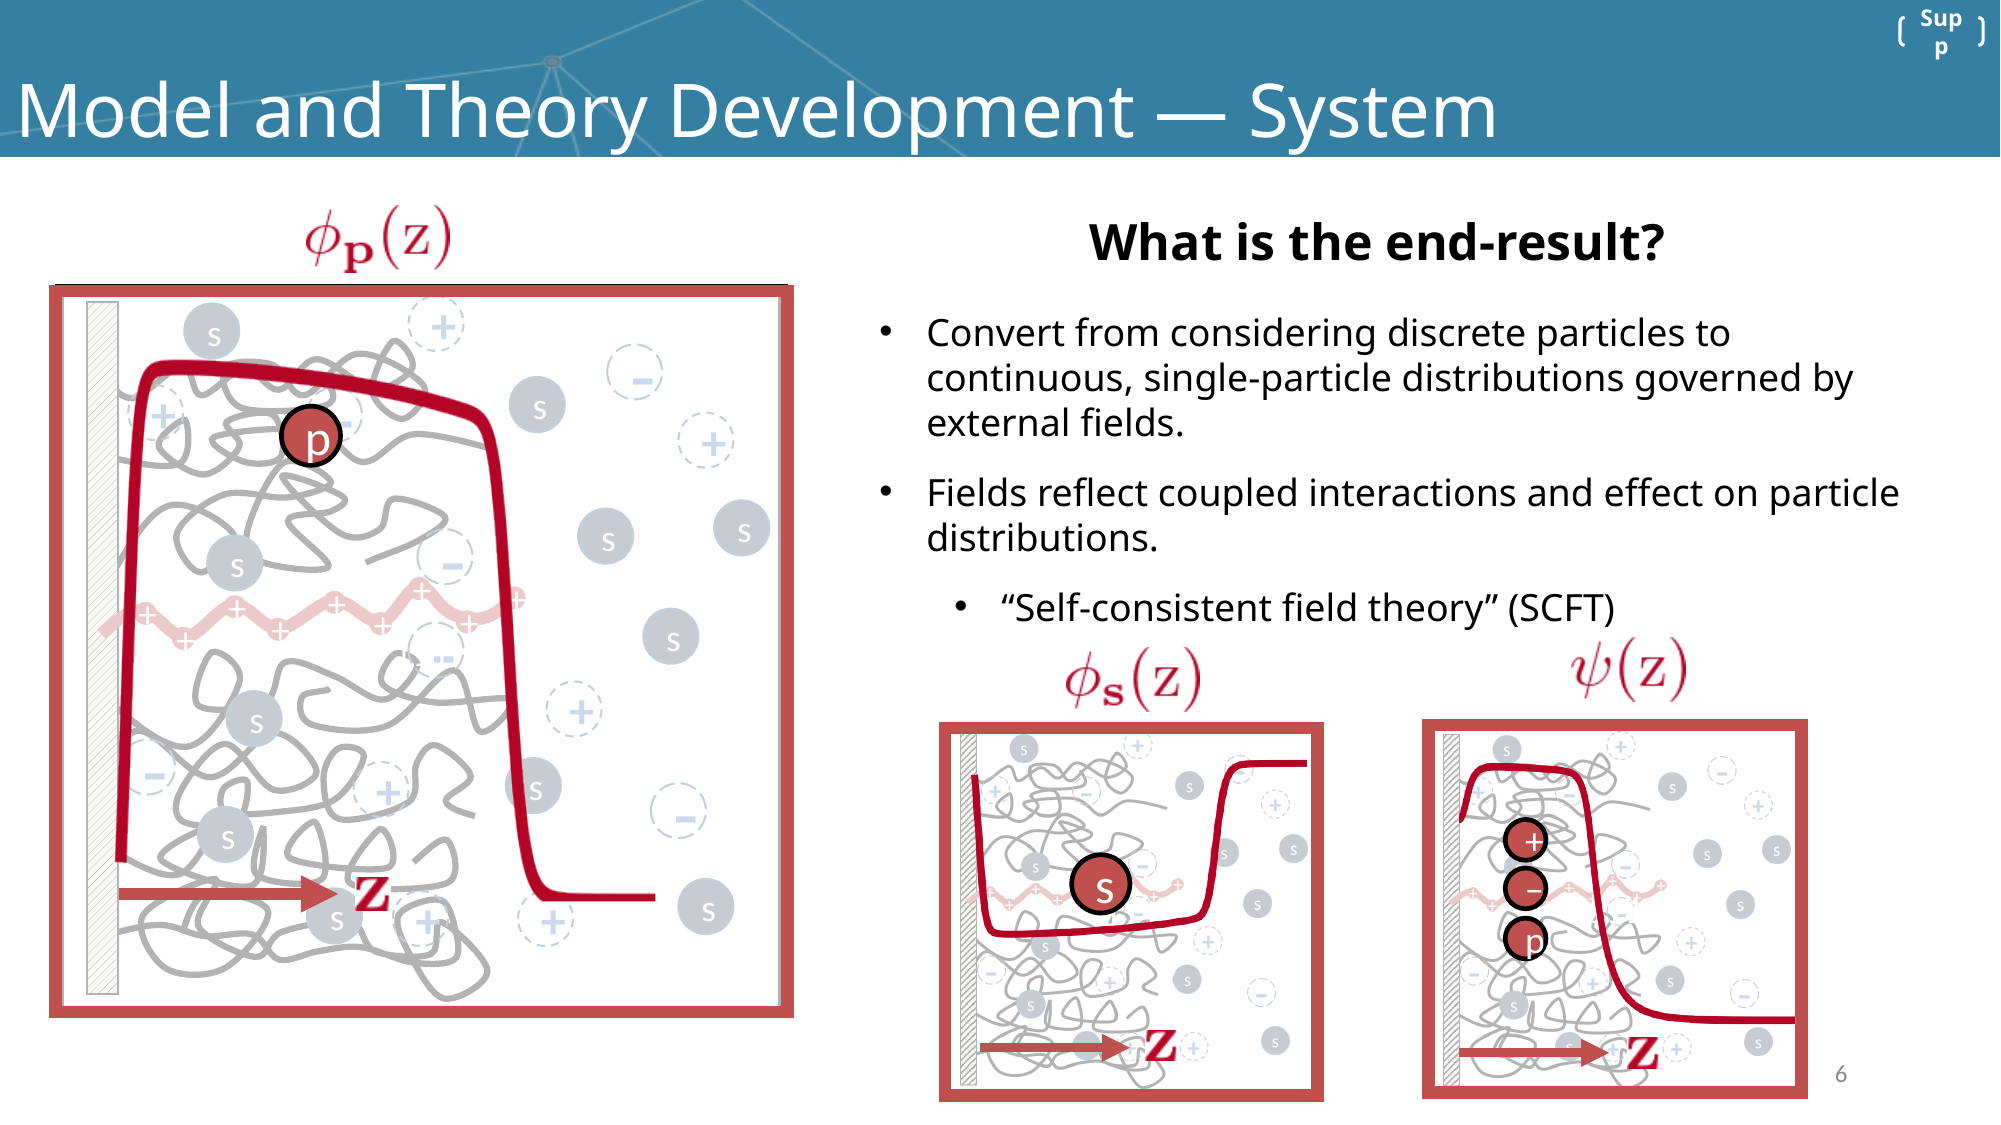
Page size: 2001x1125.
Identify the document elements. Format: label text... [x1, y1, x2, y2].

text_box Convert from considering discrete particles to continuous, single-particle distributions governed by external fields. Fields reflect coupled interactions and effect on particle distributions. “Self-consistent field theory” (SCFT) [864, 301, 1939, 636]
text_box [55, 205, 788, 1012]
title Model and Theory Development — System [0, 22, 1725, 154]
picture [1427, 722, 1800, 1098]
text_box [934, 647, 1318, 1096]
slide_number 6 [1412, 1042, 1863, 1103]
text_box What is the end-result? [883, 203, 1872, 278]
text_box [1428, 637, 1802, 1093]
